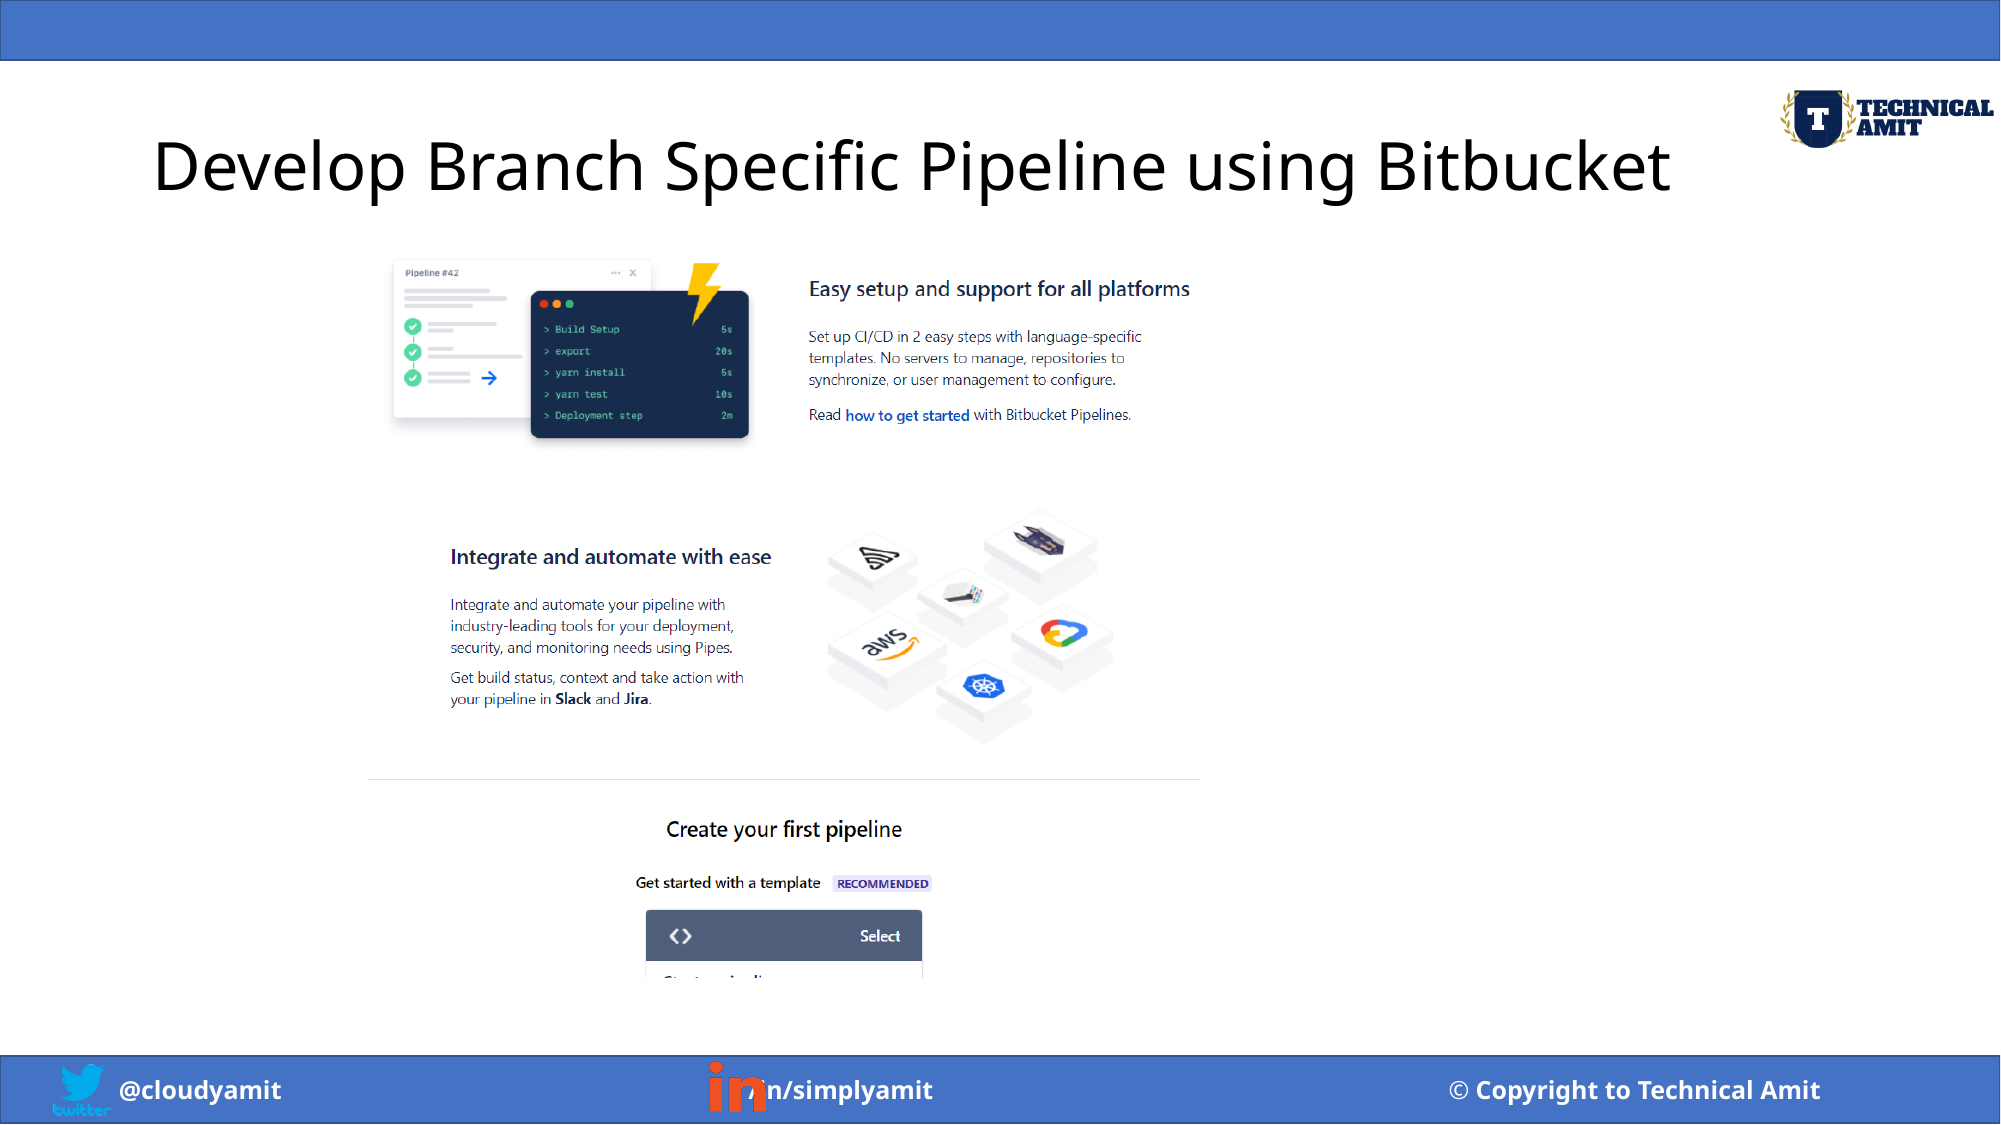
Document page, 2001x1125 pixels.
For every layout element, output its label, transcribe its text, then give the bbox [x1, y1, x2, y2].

title Develop Branch Specific Pipeline using Bitbucket [137, 59, 1863, 278]
picture [47, 1061, 117, 1118]
picture [709, 1061, 766, 1112]
picture [167, 228, 1305, 978]
picture [1863, 61, 1997, 234]
